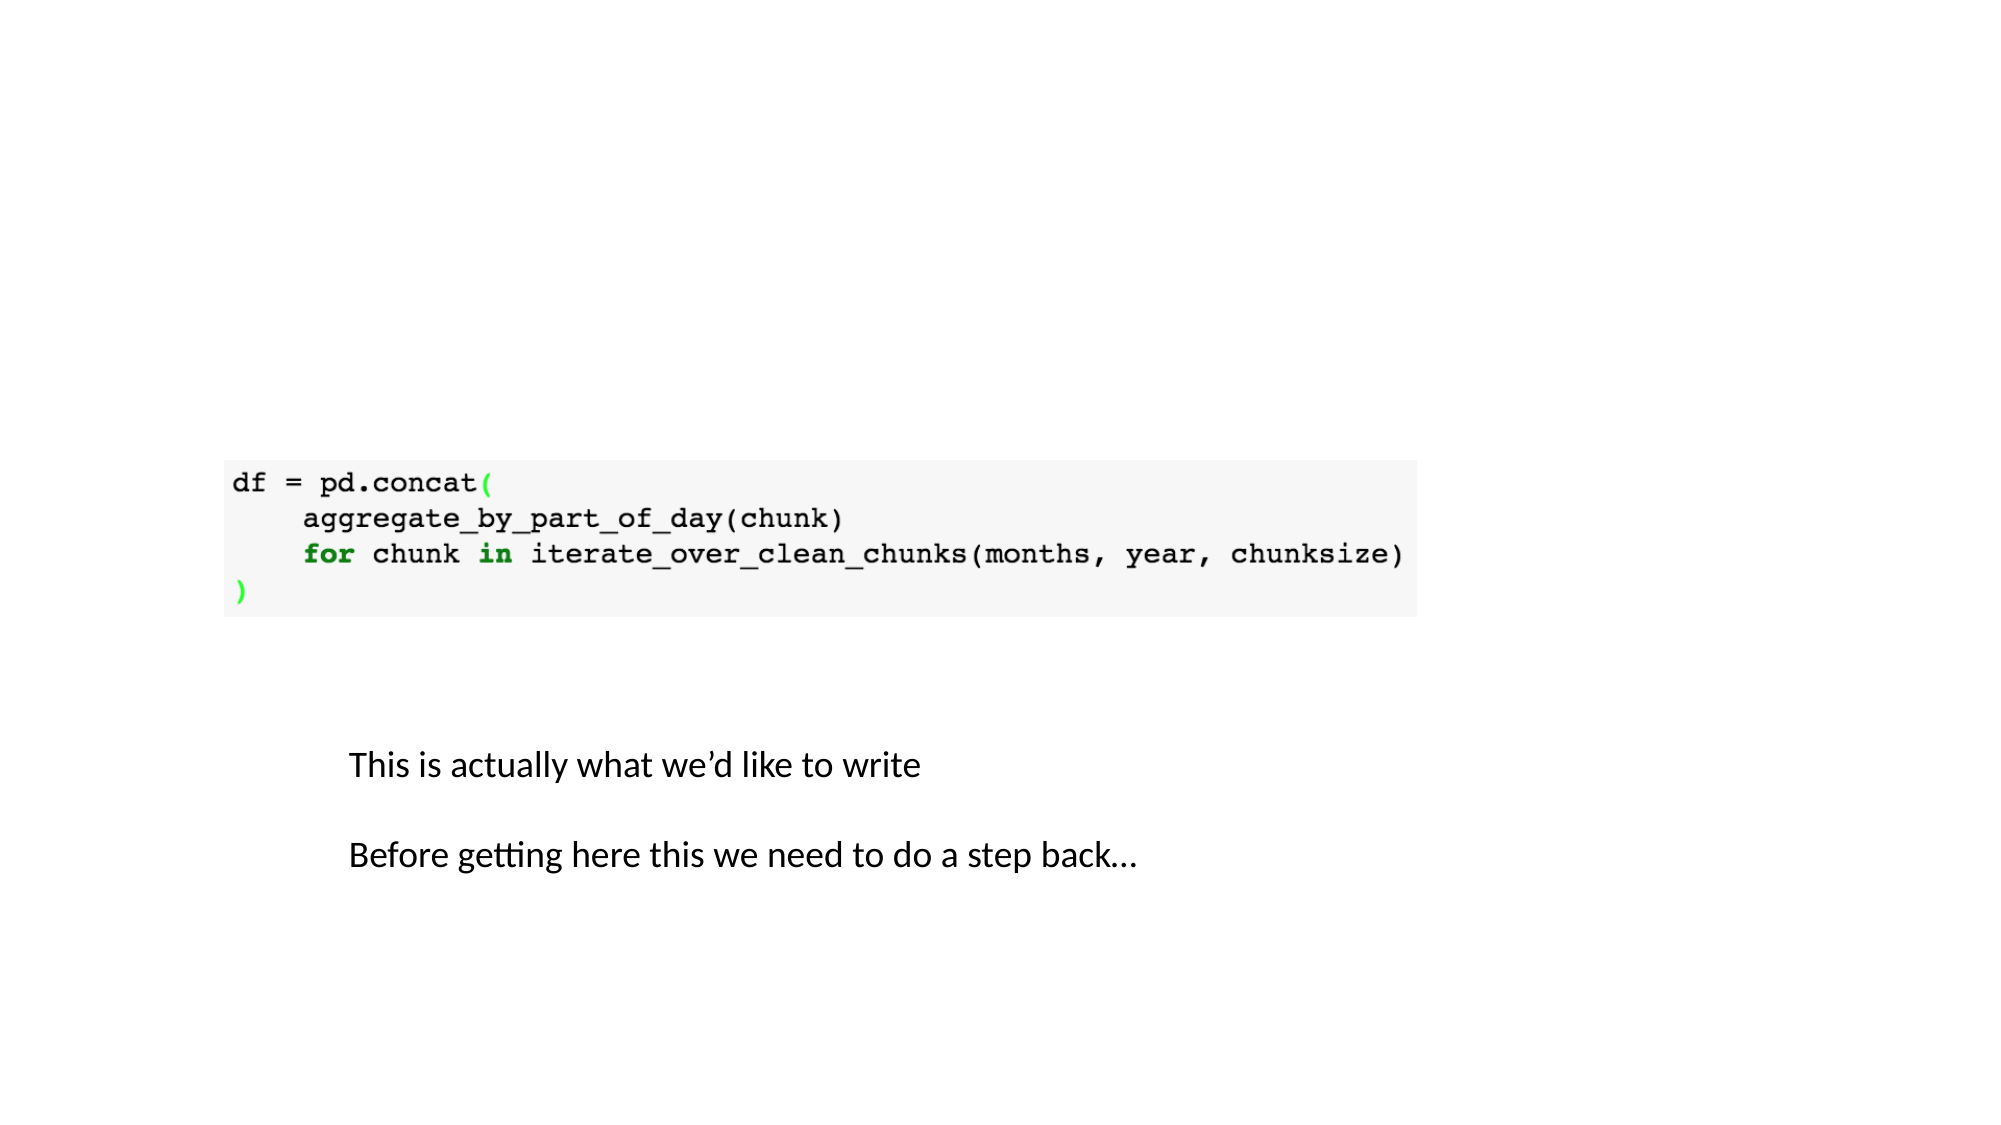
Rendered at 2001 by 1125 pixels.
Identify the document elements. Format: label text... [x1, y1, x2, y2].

picture [224, 460, 1417, 617]
text_box This is actually what we’d like to write Before getting here this we need to do a step back… [334, 732, 1154, 882]
